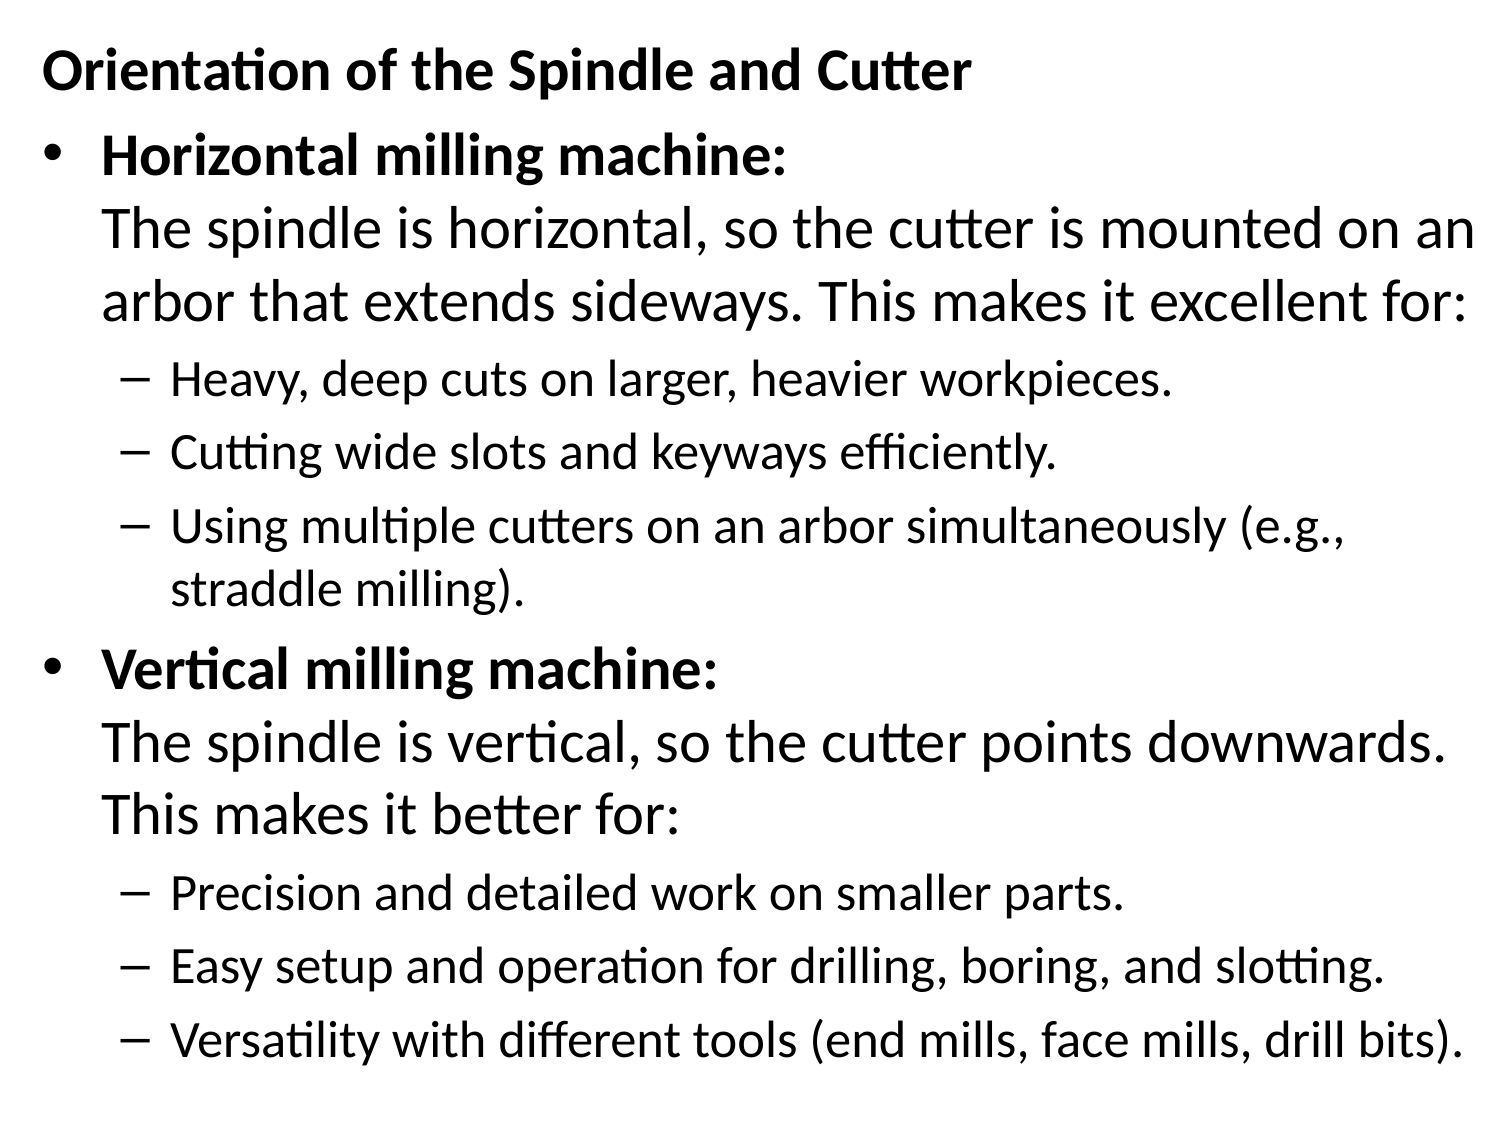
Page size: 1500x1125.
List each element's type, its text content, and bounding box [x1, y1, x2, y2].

list Orientation of the Spindle and Cutter Horizontal milling machine: The spindle is horizontal, so the cutter is mounted on an arbor that extends sideways. This makes it excellent for: Heavy, deep cuts on larger, heavier workpieces. Cutting wide slots and keyways efficiently. Using multiple cutters on an arbor simultaneously (e.g., straddle milling). Vertical milling machine: The spindle is vertical, so the cutter points downwards. This makes it better for: Precision and detailed work on smaller parts. Easy setup and operation for drilling, boring, and slotting. Versatility with different tools (end mills, face mills, drill bits). [27, 22, 1500, 1125]
